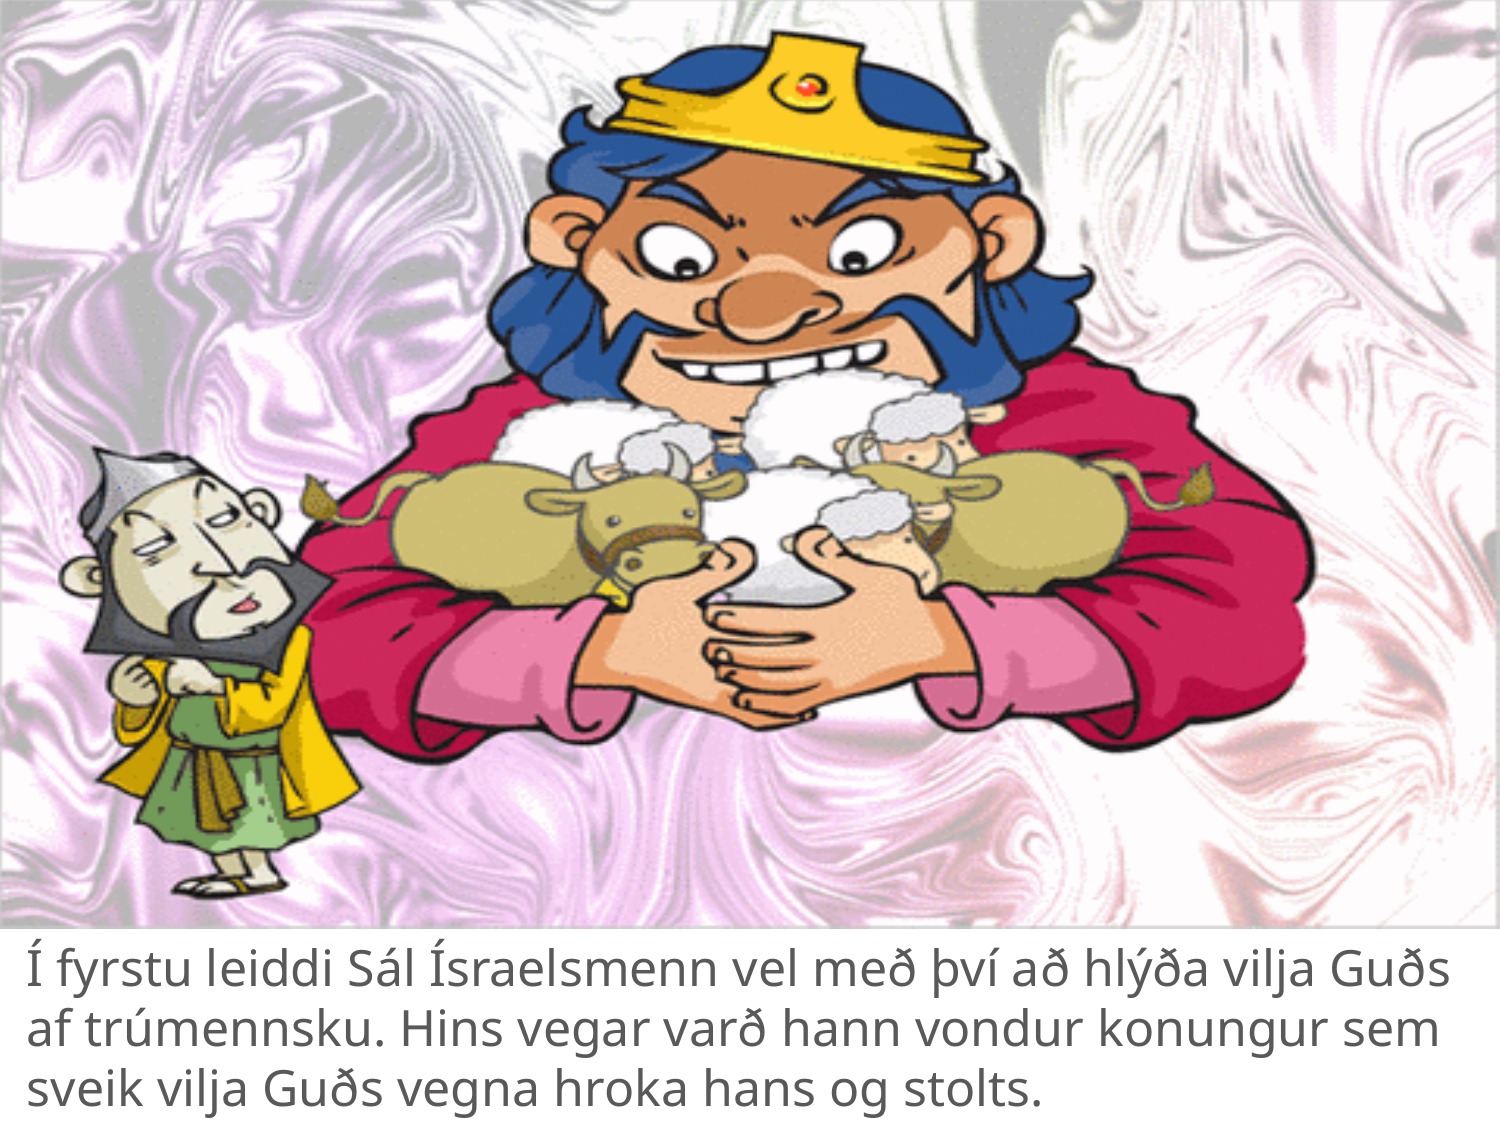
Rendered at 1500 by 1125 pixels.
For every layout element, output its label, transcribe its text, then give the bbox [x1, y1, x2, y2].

picture [0, 0, 1500, 929]
text_box Í fyrstu leiddi Sál Ísraelsmenn vel með því að hlýða vilja Guðs af trúmennsku. Hins vegar varð hann vondur konungur sem sveik vilja Guðs vegna hroka hans og stolts. [11, 937, 1483, 1124]
